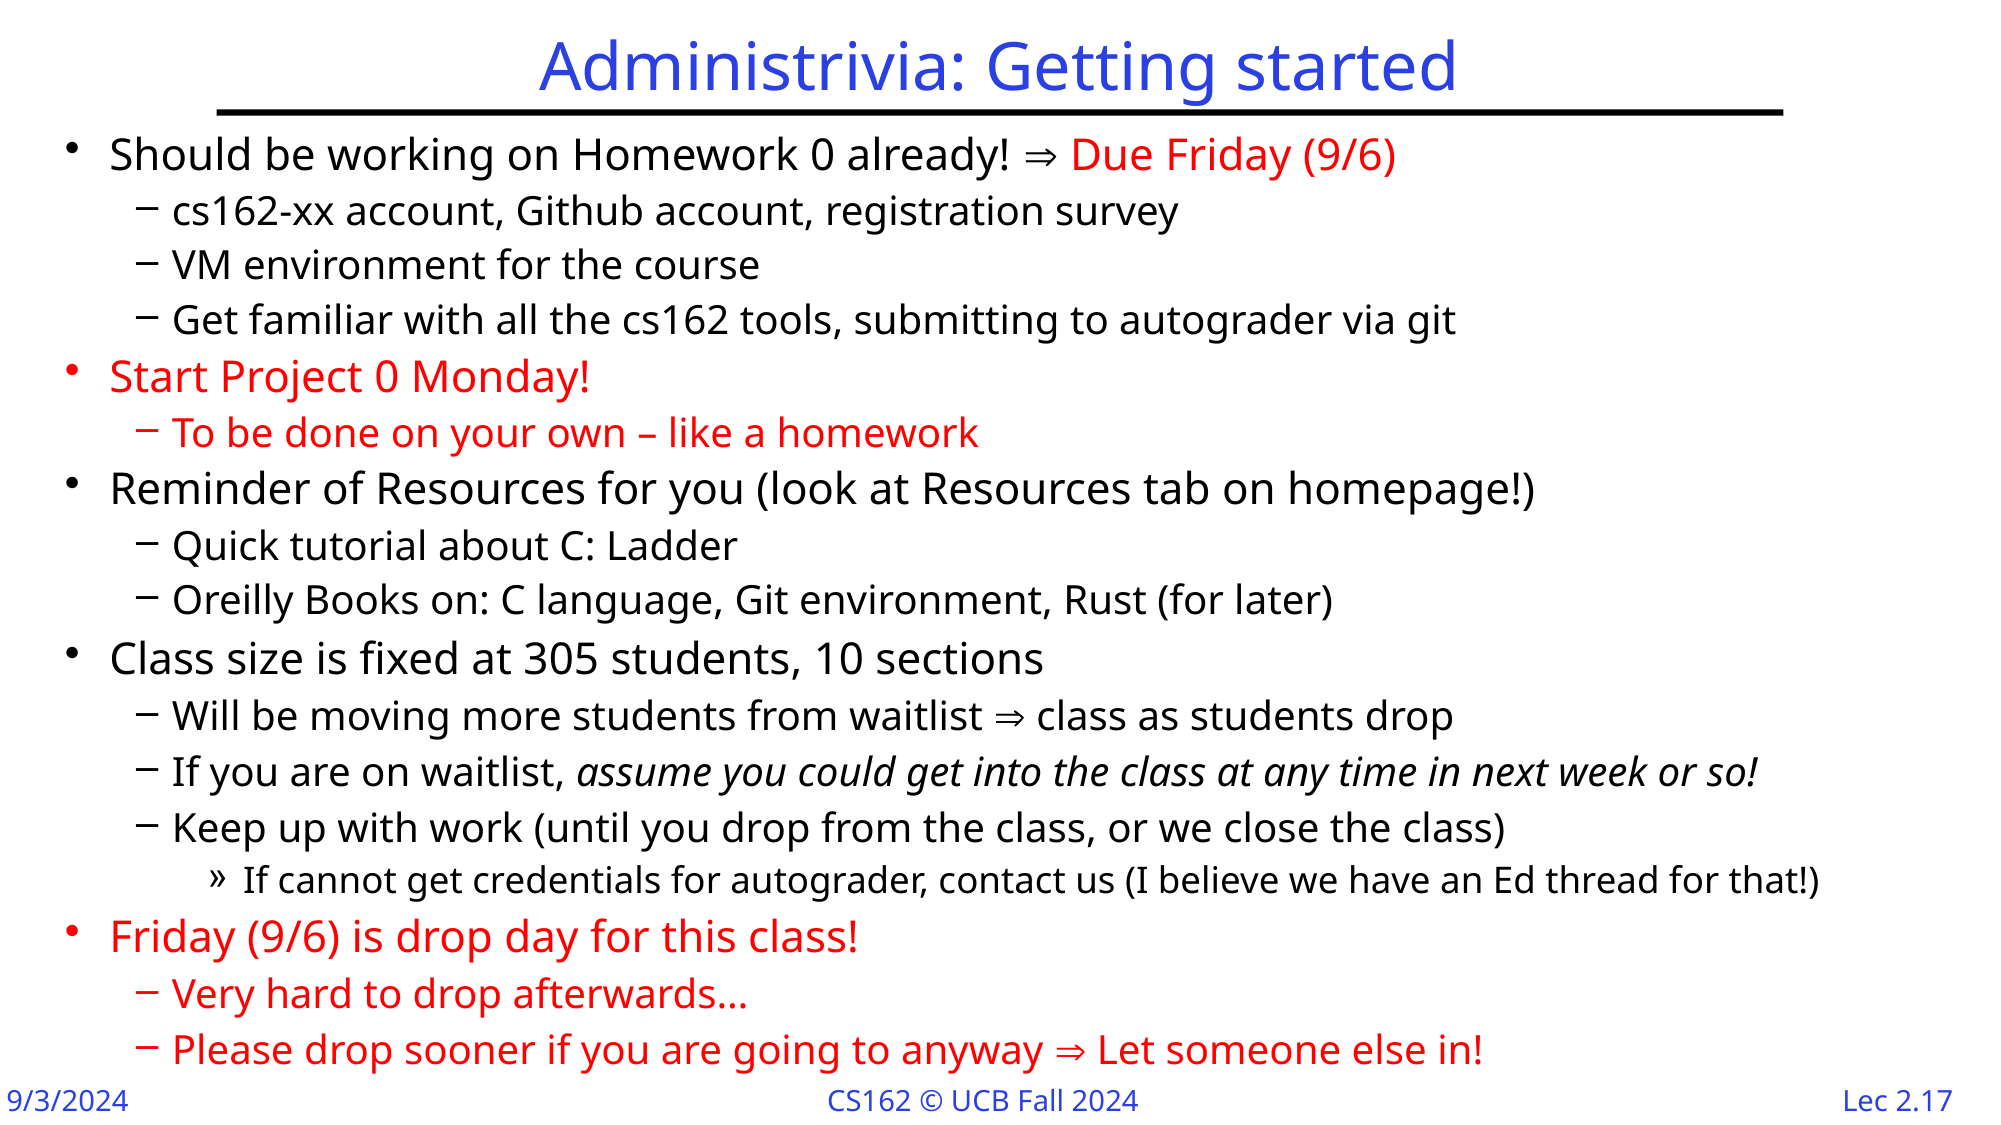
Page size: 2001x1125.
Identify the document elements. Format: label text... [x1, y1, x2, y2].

title Administrivia: Getting started [216, 24, 1784, 113]
list Should be working on Homework 0 already!  Due Friday (9/6) cs162-xx account, Github account, registration survey VM environment for the course Get familiar with all the cs162 tools, submitting to autograder via git Start Project 0 Monday! To be done on your own – like a homework Reminder of Resources for you (look at Resources tab on homepage!) Quick tutorial about C: Ladder Oreilly Books on: C language, Git environment, Rust (for later) Class size is fixed at 305 students, 10 sections Will be moving more students from waitlist  class as students drop If you are on waitlist, assume you could get into the class at any time in next week or so! Keep up with work (until you drop from the class, or we close the class) If cannot get credentials for autograder, contact us (I believe we have an Ed thread for that!) Friday (9/6) is drop day for this class! Very hard to drop afterwards… Please drop sooner if you are going to anyway  Let someone else in! [50, 125, 1950, 1088]
